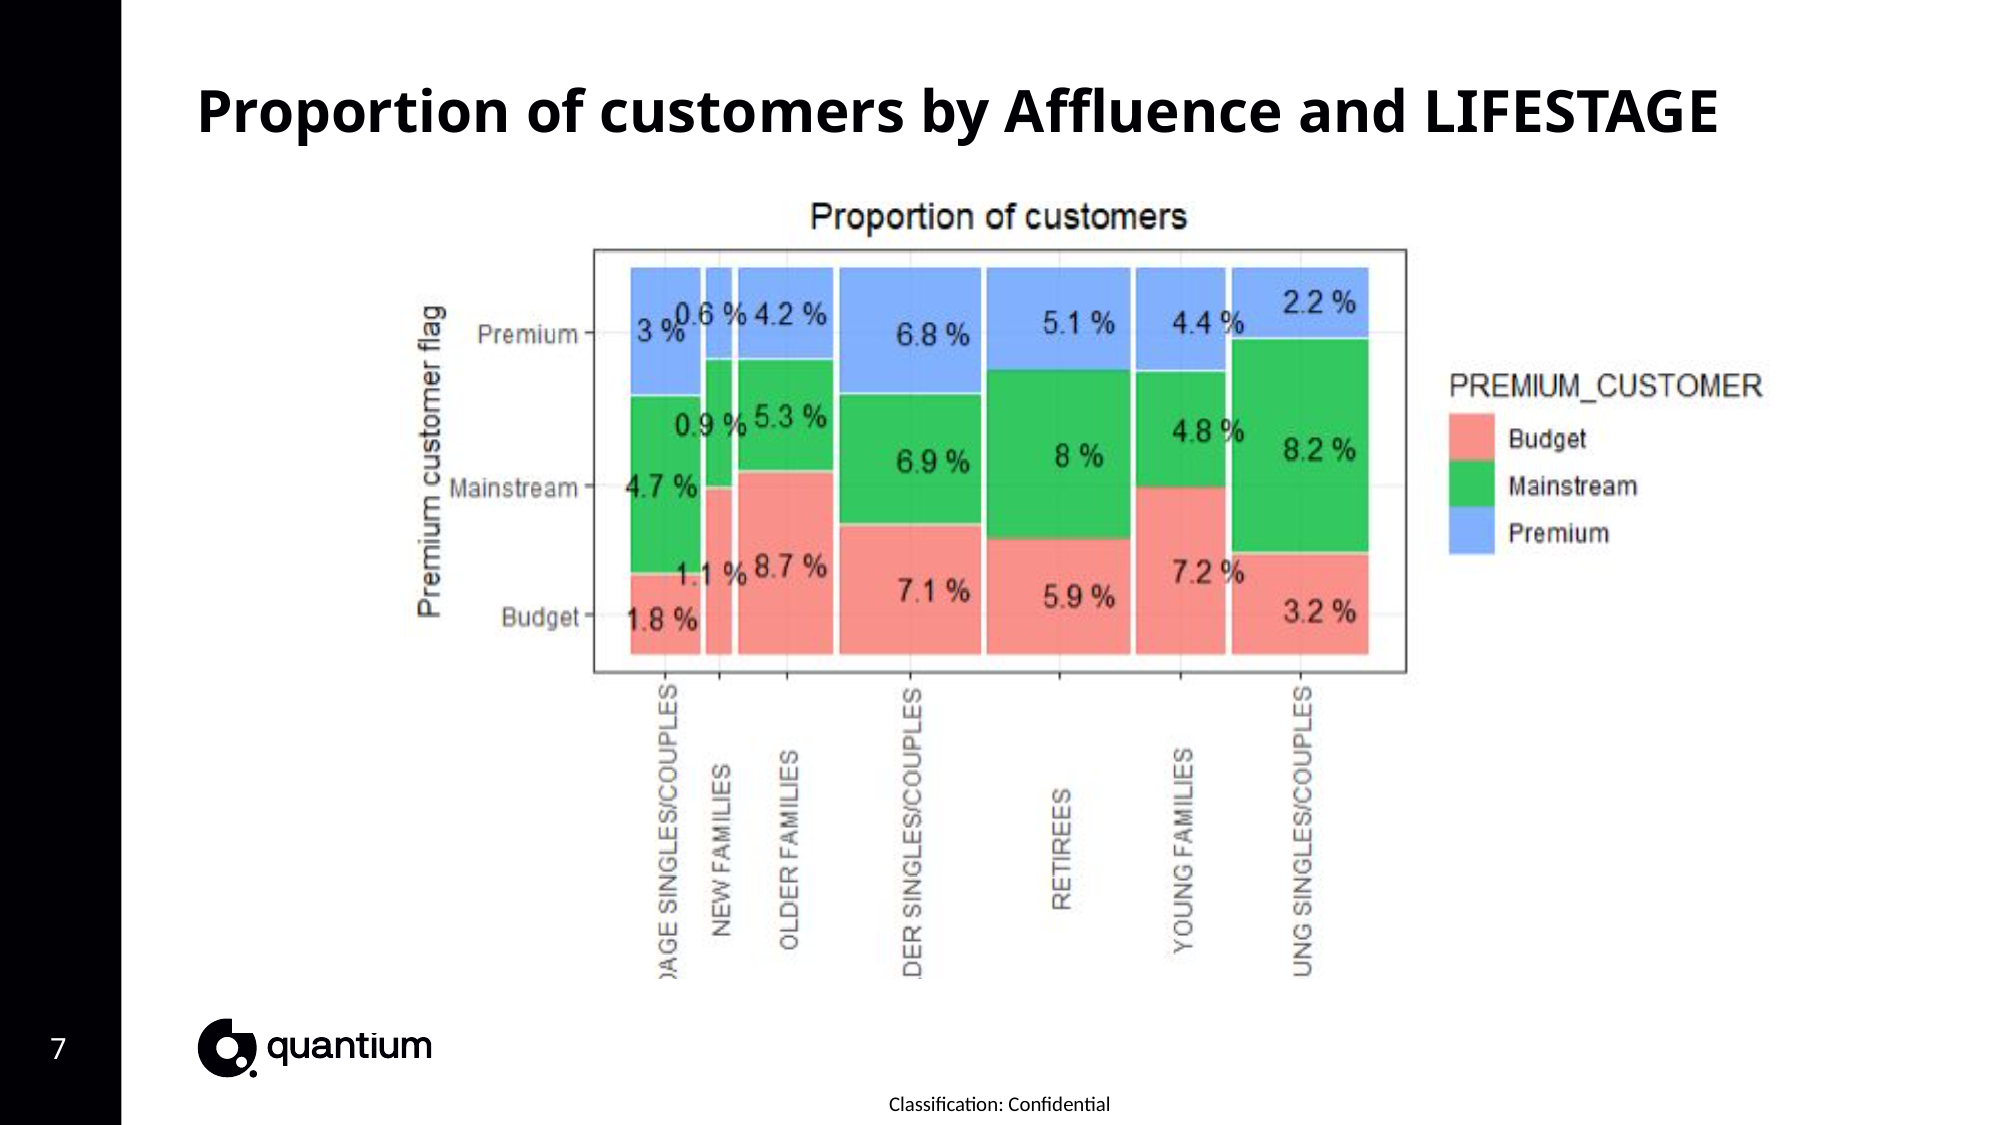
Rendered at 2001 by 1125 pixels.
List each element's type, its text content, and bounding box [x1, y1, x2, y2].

list Proportion of customers by Affluence and LIFESTAGE [196, 74, 1916, 210]
picture [232, 201, 1859, 1033]
